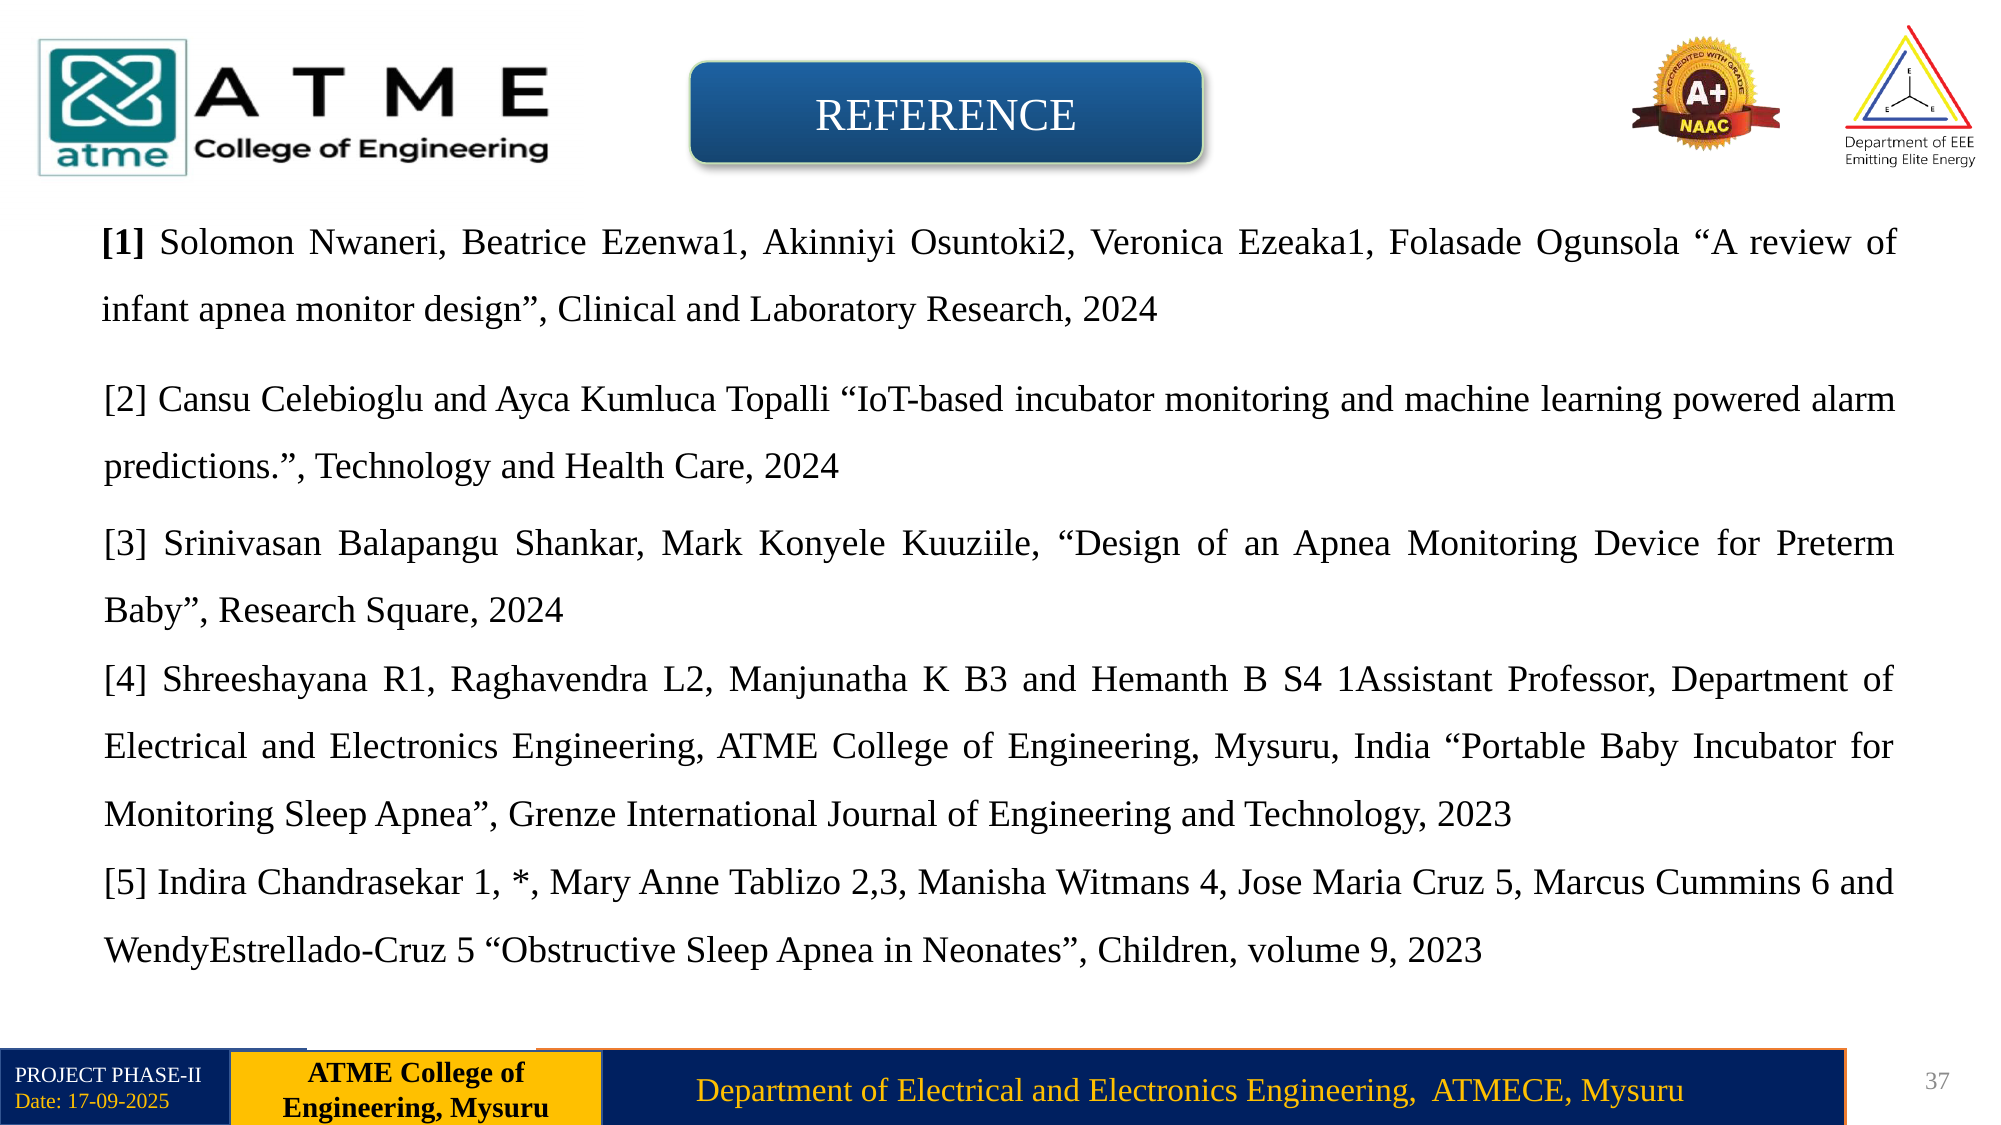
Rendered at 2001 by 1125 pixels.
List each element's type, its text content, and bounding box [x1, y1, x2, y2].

text_box [1] Solomon Nwaneri, Beatrice Ezenwa1, Akinniyi Osuntoki2, Veronica Ezeaka1, Folasade Ogunsola “A review of infant apnea monitor design”, Clinical and Laboratory Research, 2024 [2] Cansu Celebioglu and Ayca Kumluca Topalli “IoT-based incubator monitoring and machine learning powered alarm predictions.”, Technology and Health Care, 2024 [3] Srinivasan Balapangu Shankar, Mark Konyele Kuuziile, “Design of an Apnea Monitoring Device for Preterm Baby”, Research Square, 2024 [4] Shreeshayana R1, Raghavendra L2, Manjunatha K B3 and Hemanth B S4 1Assistant Professor, Department of Electrical and Electronics Engineering, ATME College of Engineering, Mysuru, India “Portable Baby Incubator for Monitoring Sleep Apnea”, Grenze International Journal of Engineering and Technology, 2023 [5] Indira Chandrasekar 1, *, Mary Anne Tablizo 2,3, Manisha Witmans 4, Jose Maria Cruz 5, Marcus Cummins 6 and WendyEstrellado-Cruz 5 “Obstructive Sleep Apnea in Neonates”, Children, volume 9, 2023 [71, 186, 1929, 978]
picture [1615, 20, 1796, 170]
picture [1838, 20, 1979, 170]
slide_number 37 [1498, 1049, 1966, 1110]
text_box REFERENCE [688, 60, 1204, 165]
picture [0, 0, 584, 231]
footer Department of Electrical and Electronics Engineering, ATMECE, Mysuru [536, 1048, 1847, 1125]
text_box PROJECT PHASE-II Date: 17-09-2025 [0, 1048, 307, 1125]
text_box ATME College of Engineering, Mysuru [229, 1050, 603, 1125]
